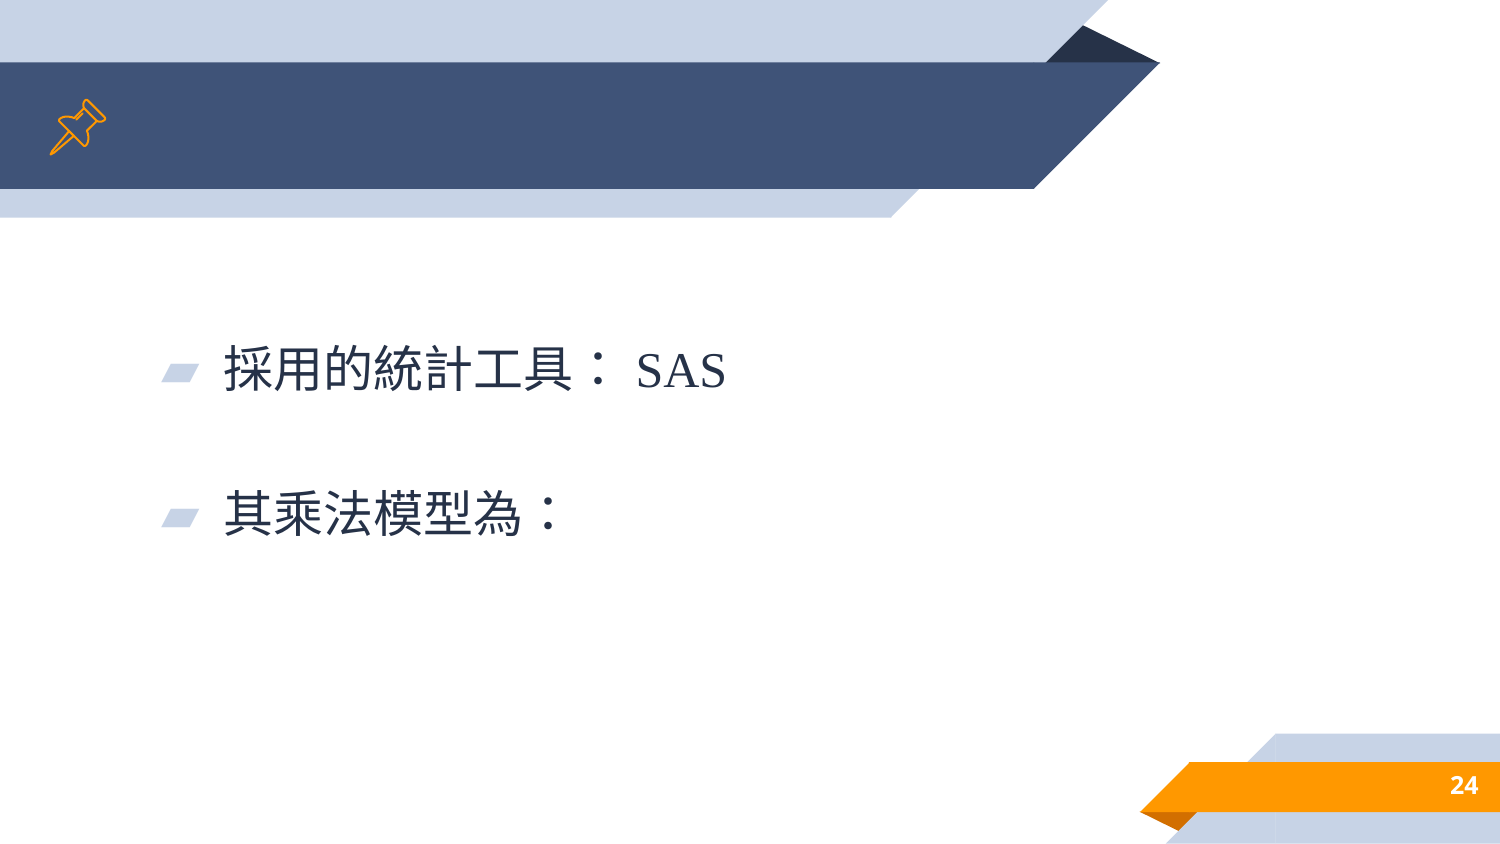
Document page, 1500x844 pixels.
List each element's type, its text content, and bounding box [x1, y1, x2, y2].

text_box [50, 99, 106, 155]
slide_number 24 [1249, 760, 1494, 813]
